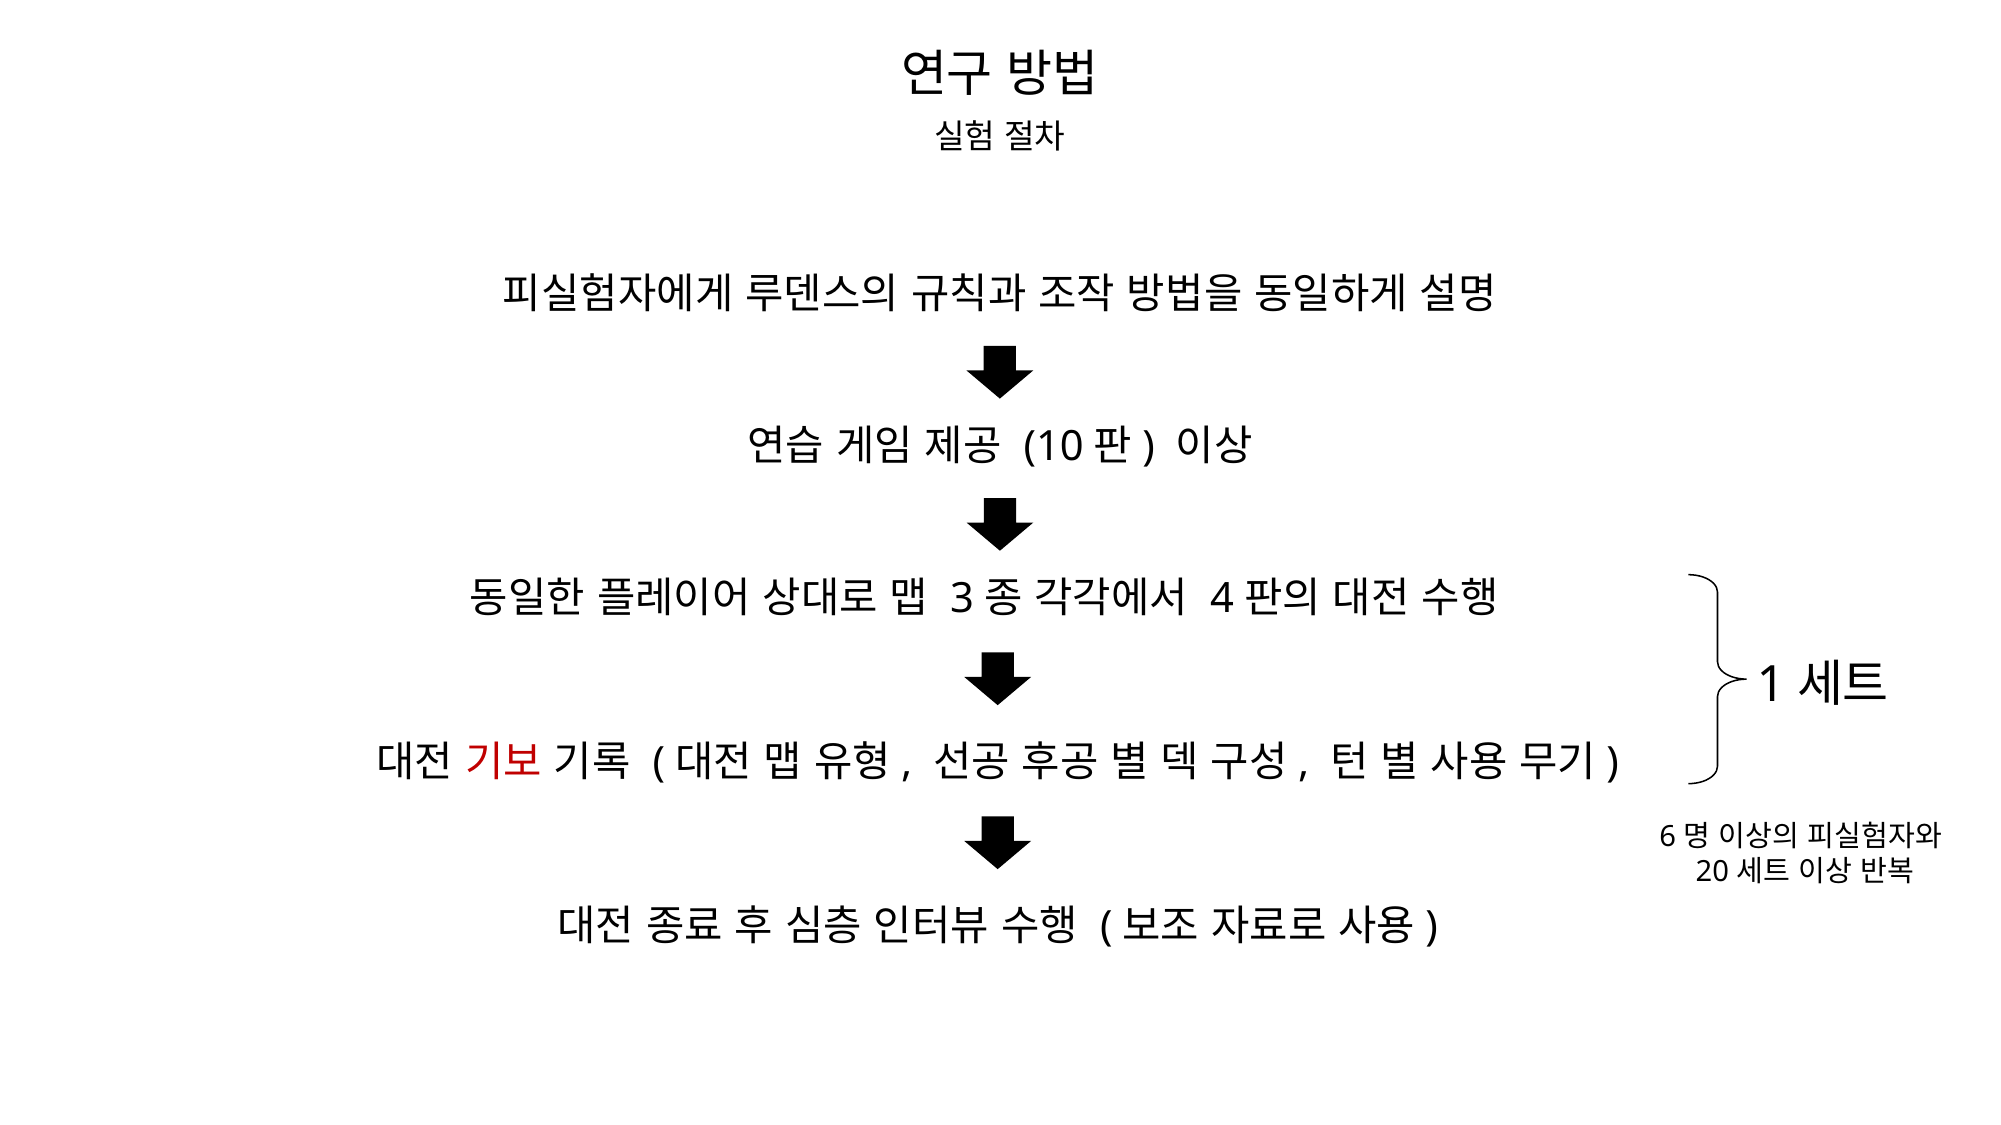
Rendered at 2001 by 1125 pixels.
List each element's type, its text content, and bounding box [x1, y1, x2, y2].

text_box [964, 652, 1032, 706]
text_box 대전 종료 후 심층 인터뷰 수행 (보조 자료로 사용) [542, 891, 1453, 957]
text_box [966, 498, 1034, 551]
text_box [964, 816, 1032, 870]
text_box 연습 게임 제공 (10판) 이상 [732, 411, 1268, 477]
text_box [966, 345, 1034, 399]
text_box [1688, 573, 1741, 786]
text_box 동일한 플레이어 상대로 맵 3종 각각에서 4판의 대전 수행 [454, 563, 1514, 629]
text_box 피실험자에게 루덴스의 규칙과 조작 방법을 동일하게 설명 [487, 259, 1512, 325]
text_box 6명 이상의 피실험자와 20세트 이상 반복 [1644, 809, 1966, 895]
text_box 실험 절차 [919, 107, 1081, 163]
text_box 연구 방법 [886, 34, 1114, 109]
text_box 대전 기보 기록 (대전 맵 유형, 선공 후공 별 덱 구성, 턴 별 사용 무기) [361, 727, 1634, 793]
text_box 1세트 [1741, 643, 1904, 719]
